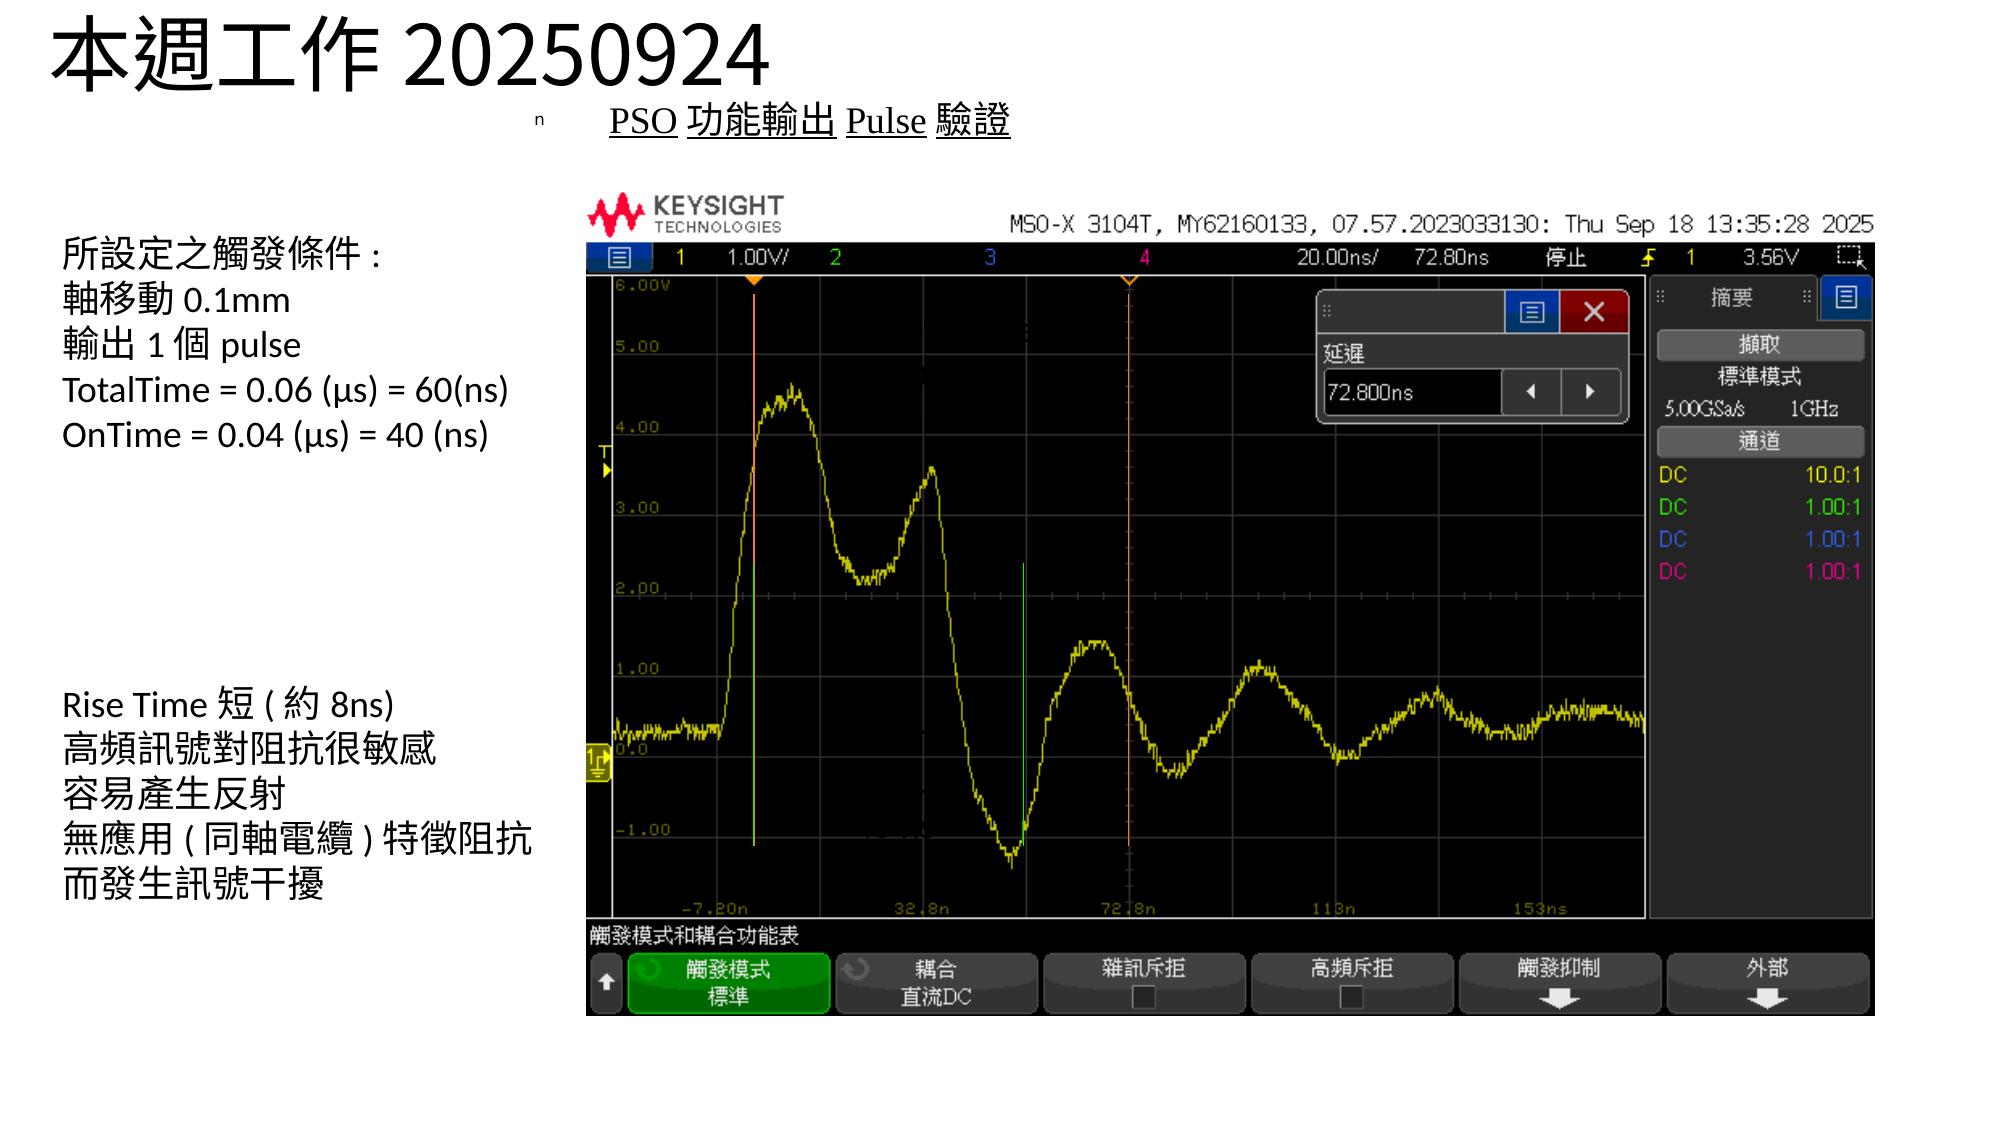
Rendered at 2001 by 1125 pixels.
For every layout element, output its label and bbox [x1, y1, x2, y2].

title [34, 6, 1347, 117]
picture [586, 192, 1875, 1016]
